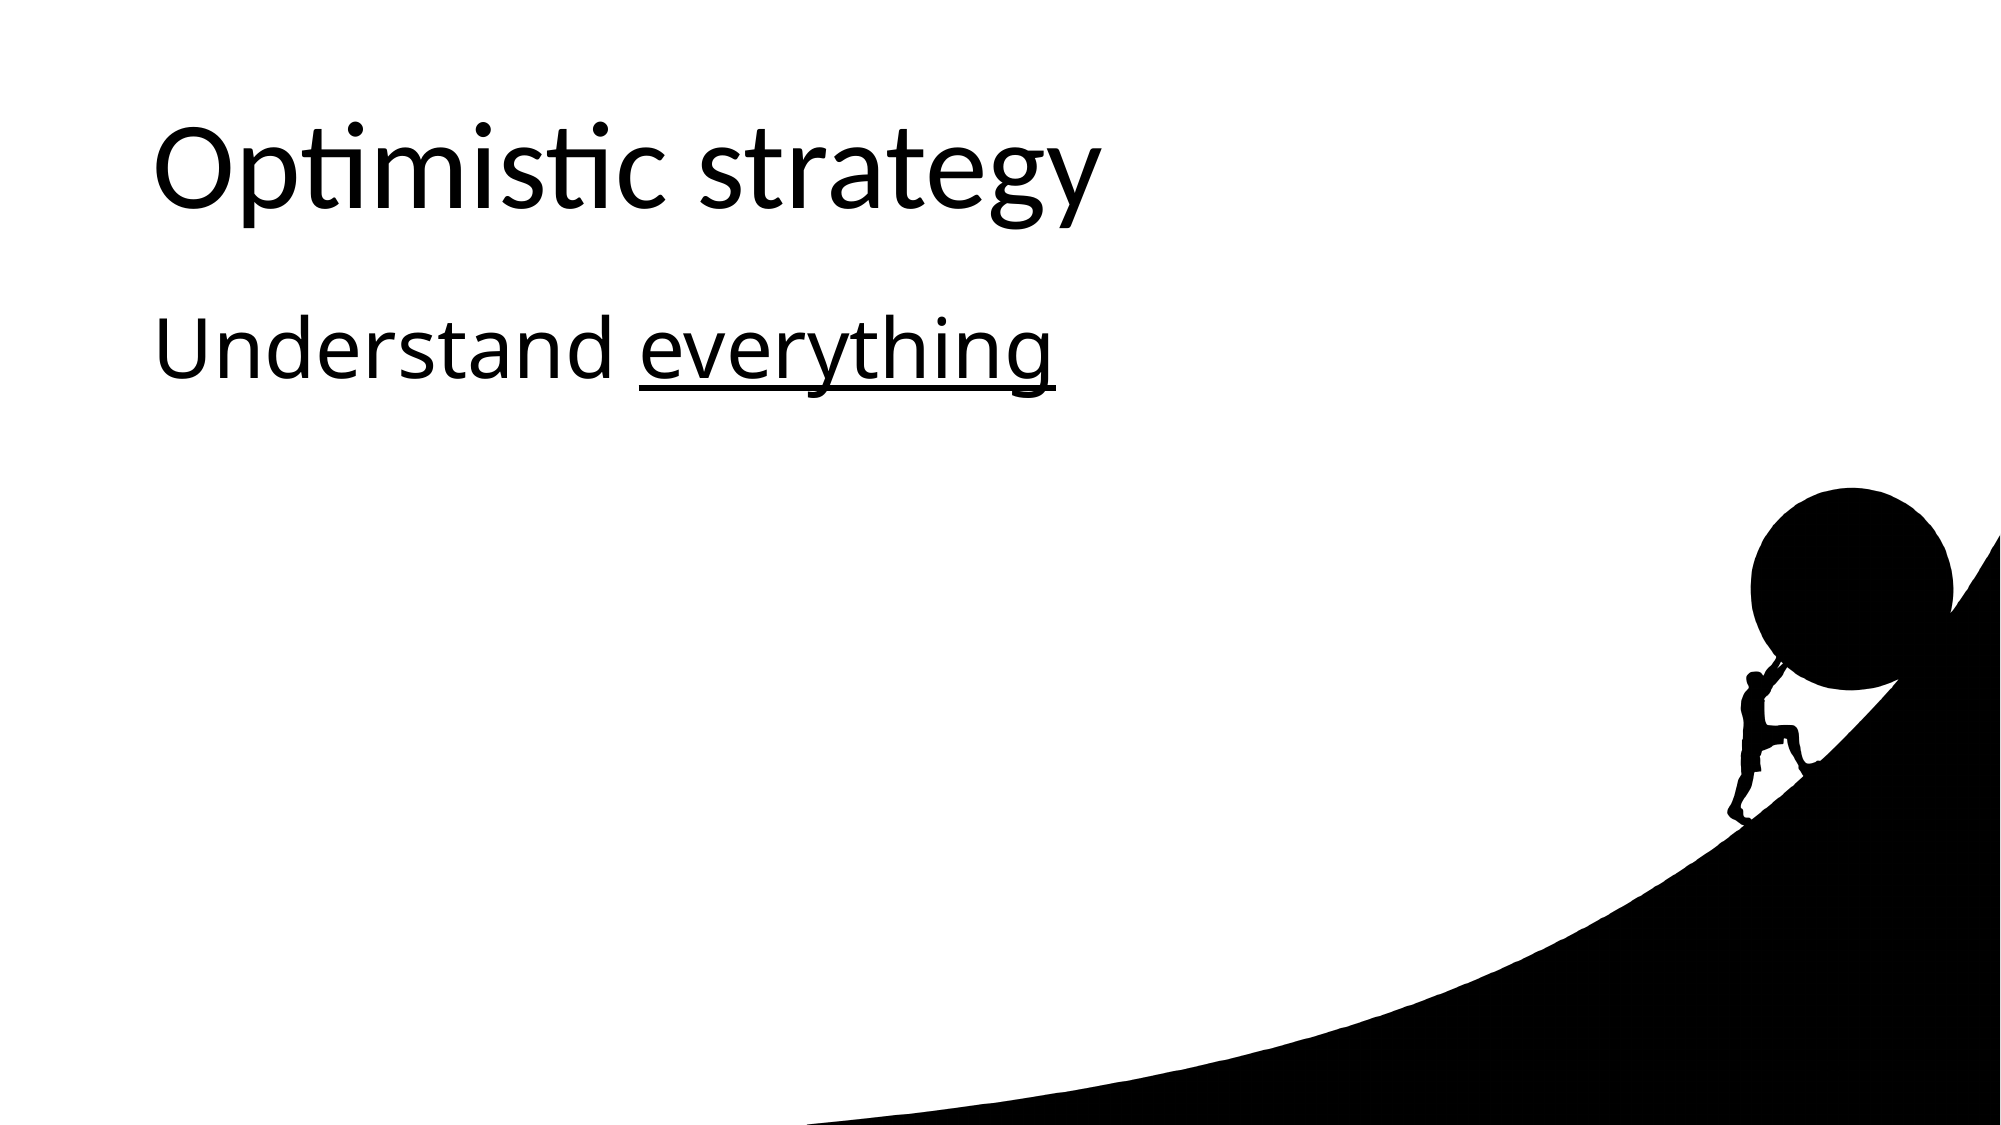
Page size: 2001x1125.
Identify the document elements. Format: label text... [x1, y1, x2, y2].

list Understand everything [137, 299, 1863, 1014]
picture [806, 459, 2001, 1125]
title Optimistic strategy [137, 59, 1863, 278]
